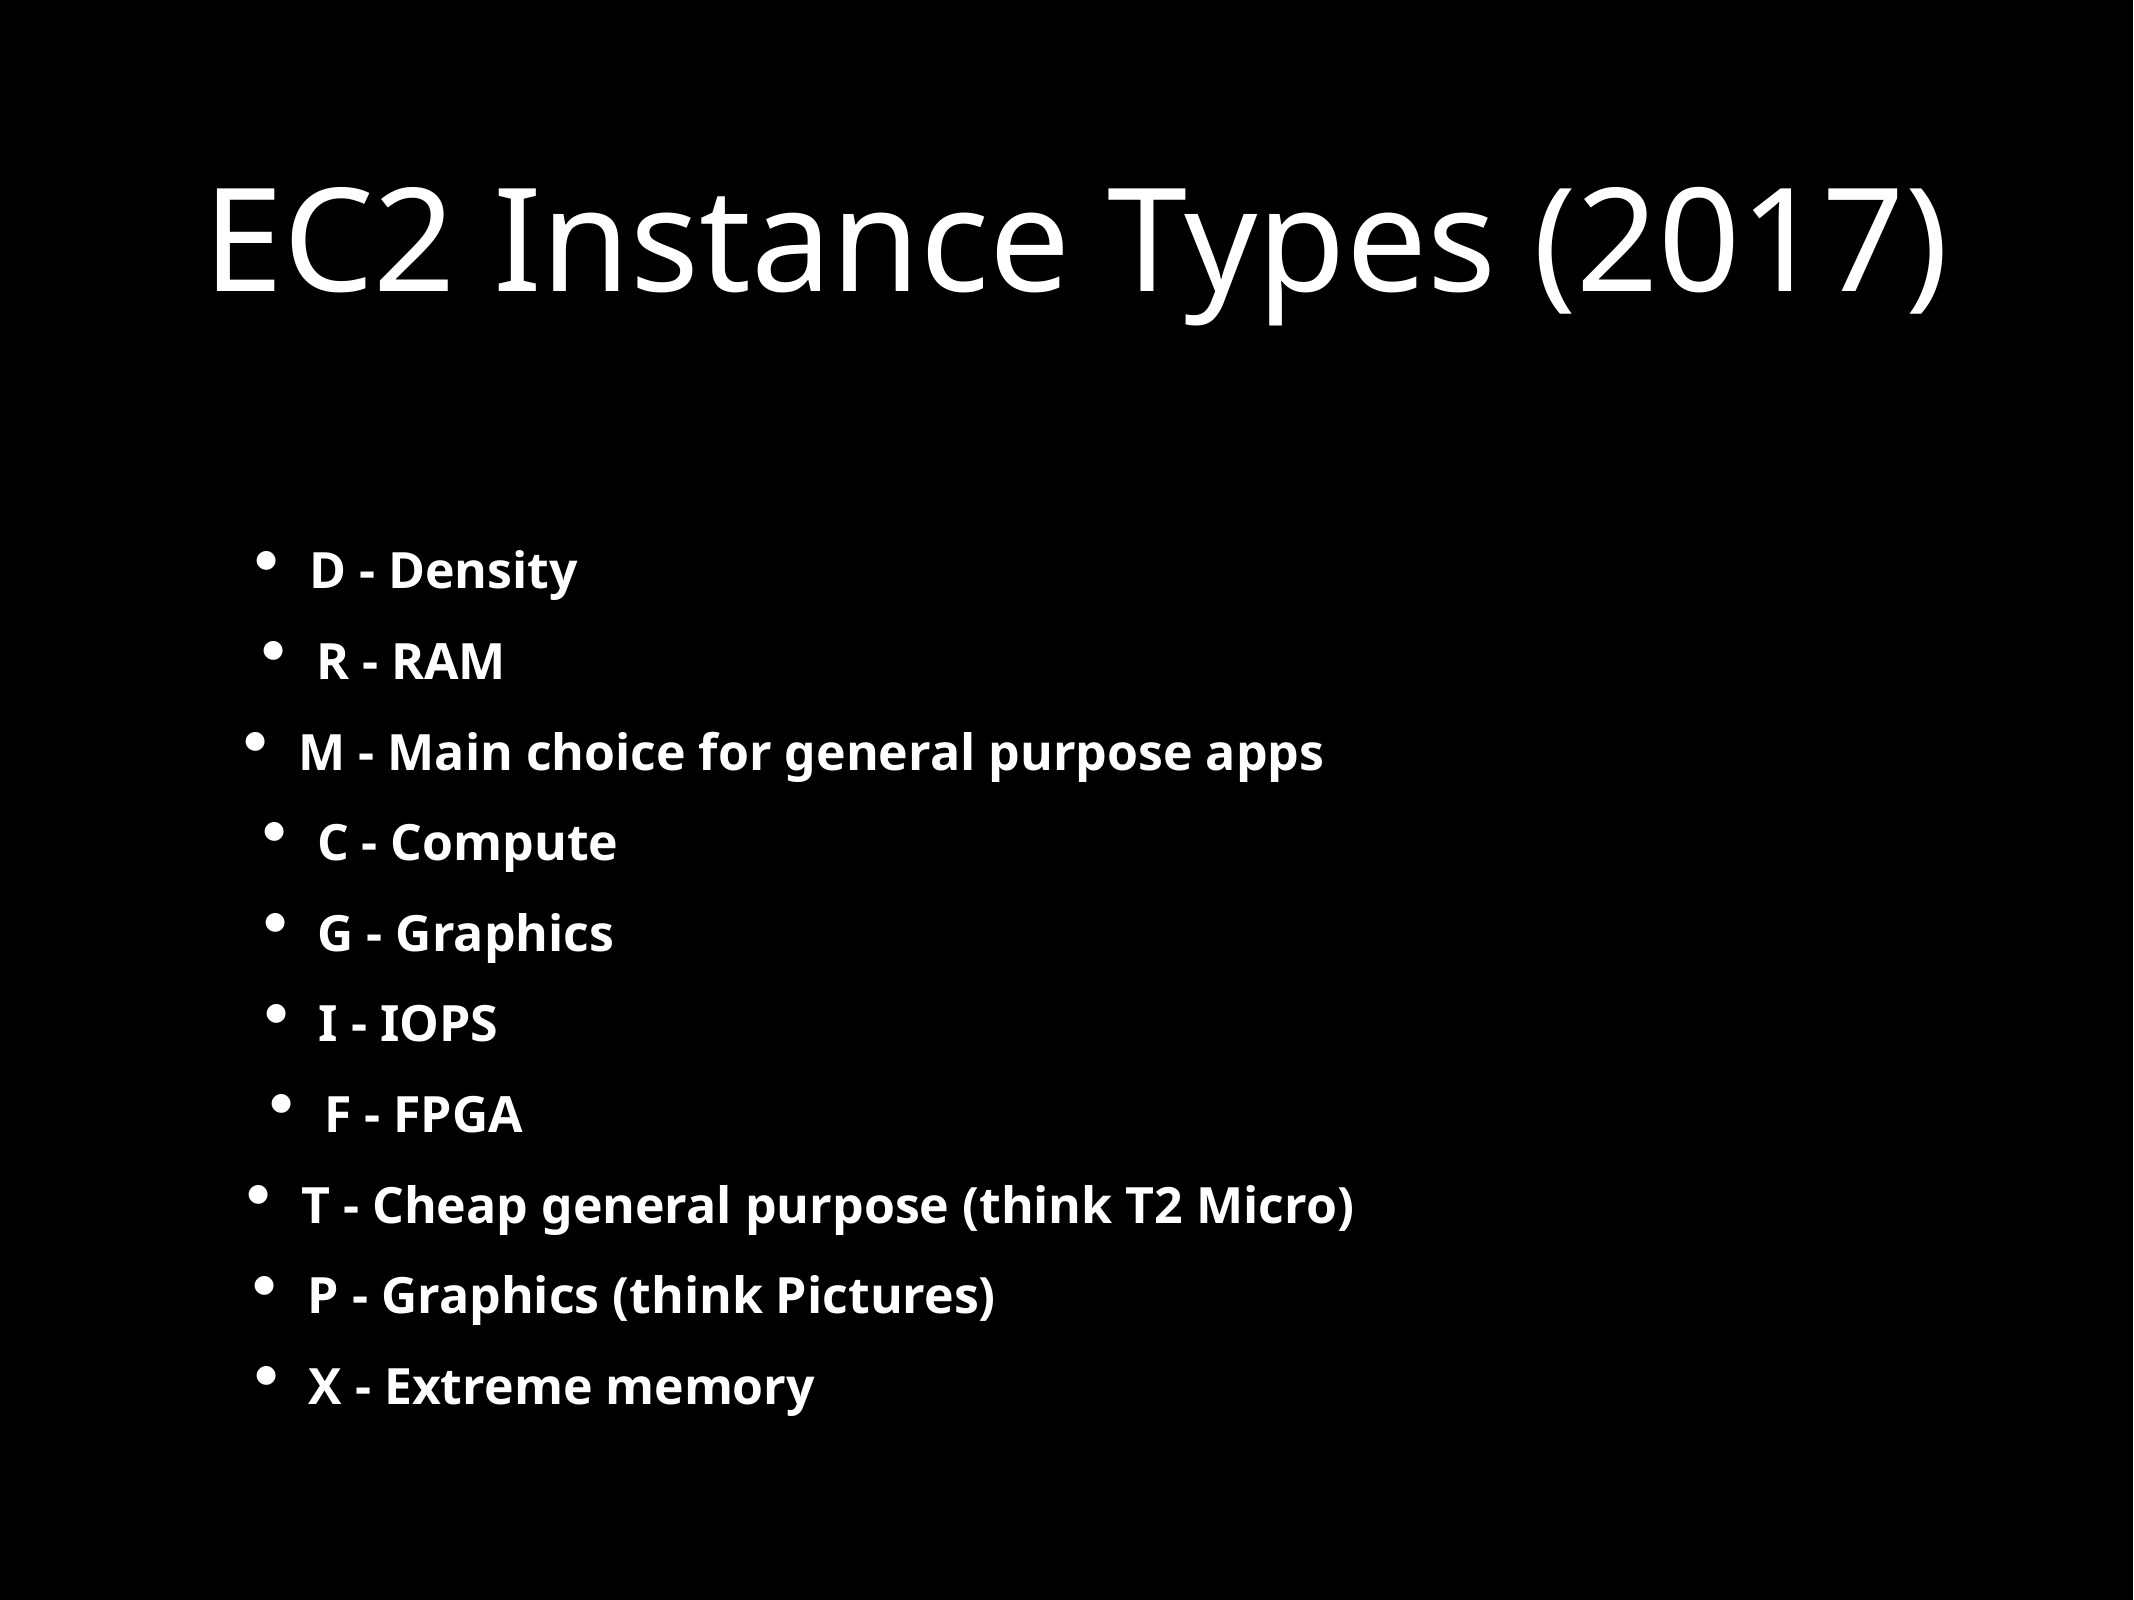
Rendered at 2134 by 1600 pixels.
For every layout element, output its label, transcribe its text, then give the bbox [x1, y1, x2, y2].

text_box D - Density [246, 530, 586, 607]
text_box C - Compute [254, 802, 627, 879]
text_box R - RAM [253, 621, 515, 698]
text_box F - FPGA [261, 1074, 532, 1151]
text_box I - IOPS [255, 983, 508, 1061]
text_box P - Graphics (think Pictures) [244, 1255, 1005, 1332]
text_box M - Main choice for general purpose apps [235, 711, 1333, 789]
text_box X - Extreme memory [245, 1346, 824, 1423]
text_box G - Graphics [254, 892, 623, 970]
title EC2 Instance Types (2017) [189, 0, 1965, 330]
text_box T - Cheap general purpose (think T2 Micro) [238, 1164, 1363, 1242]
